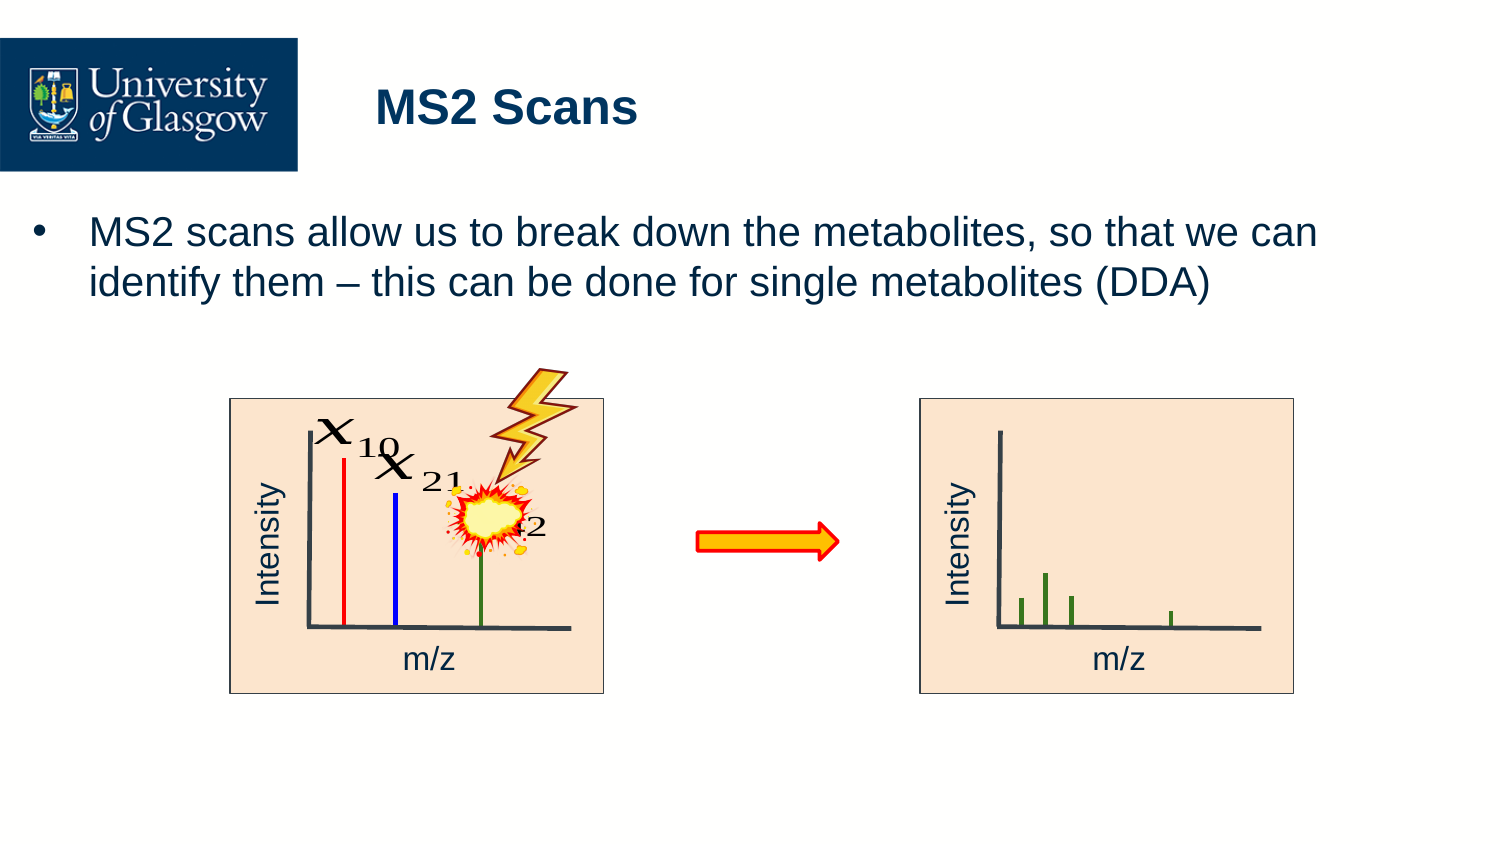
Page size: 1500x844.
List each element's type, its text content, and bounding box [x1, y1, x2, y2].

text_box [697, 522, 839, 561]
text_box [919, 398, 1294, 694]
picture [0, 0, 1500, 178]
picture [441, 368, 579, 570]
text_box MS2 scans allow us to break down the metabolites, so that we can identify them – this can be done for single metabolites (DDA) [17, 197, 1447, 313]
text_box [229, 398, 604, 694]
